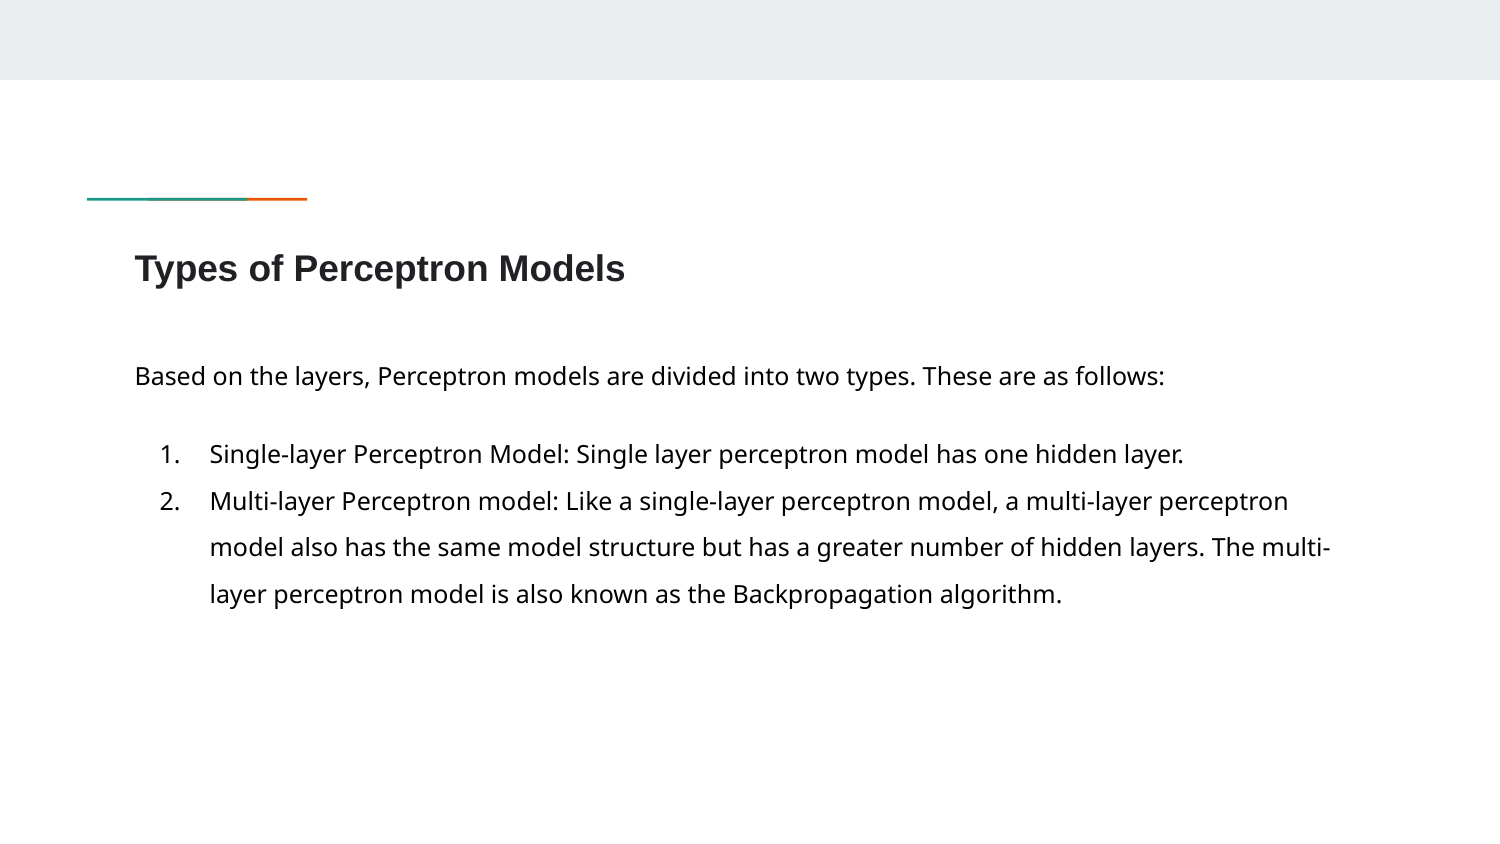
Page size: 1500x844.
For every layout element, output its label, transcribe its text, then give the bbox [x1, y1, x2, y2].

title Types of Perceptron Models [119, 216, 1381, 305]
list Based on the layers, Perceptron models are divided into two types. These are as follows: Single-layer Perceptron Model: Single layer perceptron model has one hidden layer. Multi-layer Perceptron model: Like a single-layer perceptron model, a multi-layer perceptron model also has the same model structure but has a greater number of hidden layers. The multi-layer perceptron model is also known as the Backpropagation algorithm. [119, 341, 1381, 712]
